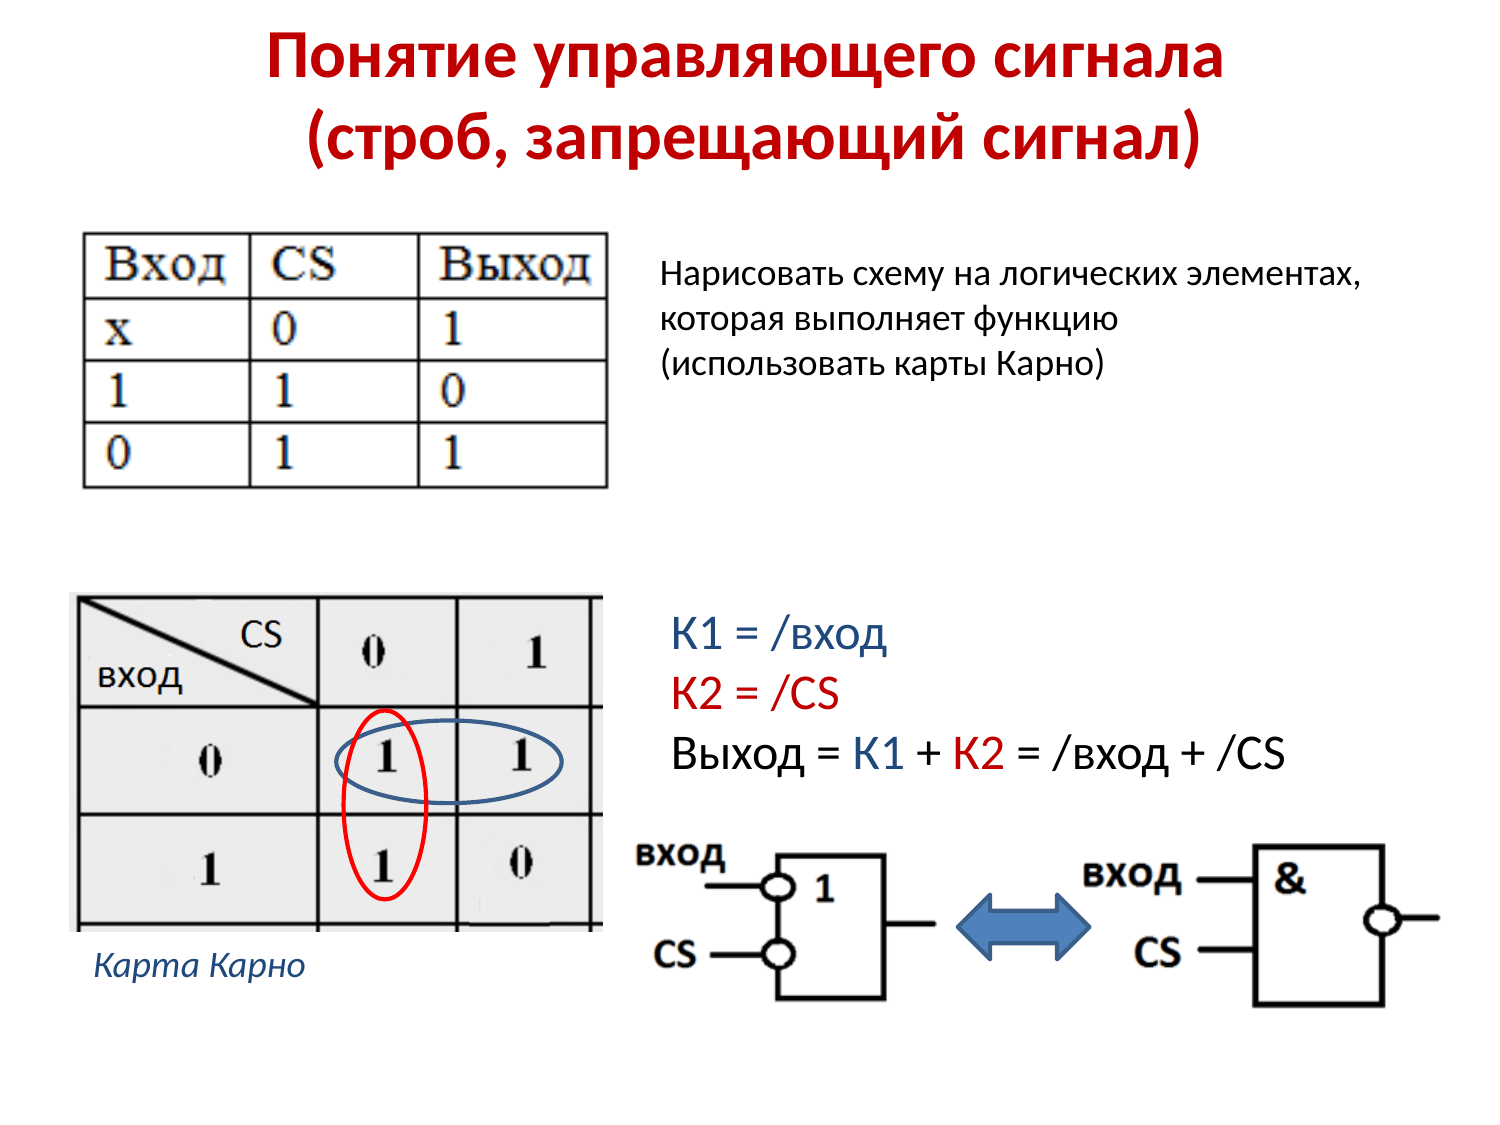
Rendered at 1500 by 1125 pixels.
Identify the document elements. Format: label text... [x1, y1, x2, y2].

picture [69, 591, 603, 932]
text_box К1 = /вход К2 = /СS Выход = К1 + К2 = /вход + /СS [656, 592, 1341, 787]
text_box Понятие управляющего сигнала (строб, запрещающий сигнал) [27, 42, 1481, 139]
picture [625, 837, 948, 1015]
picture [1083, 831, 1453, 1021]
text_box Нарисовать схему на логических элементах, которая выполняет функцию (использовать карты Карно) [644, 240, 1395, 391]
text_box [955, 892, 1078, 962]
text_box Карта Карно [78, 941, 321, 993]
picture [64, 219, 626, 515]
